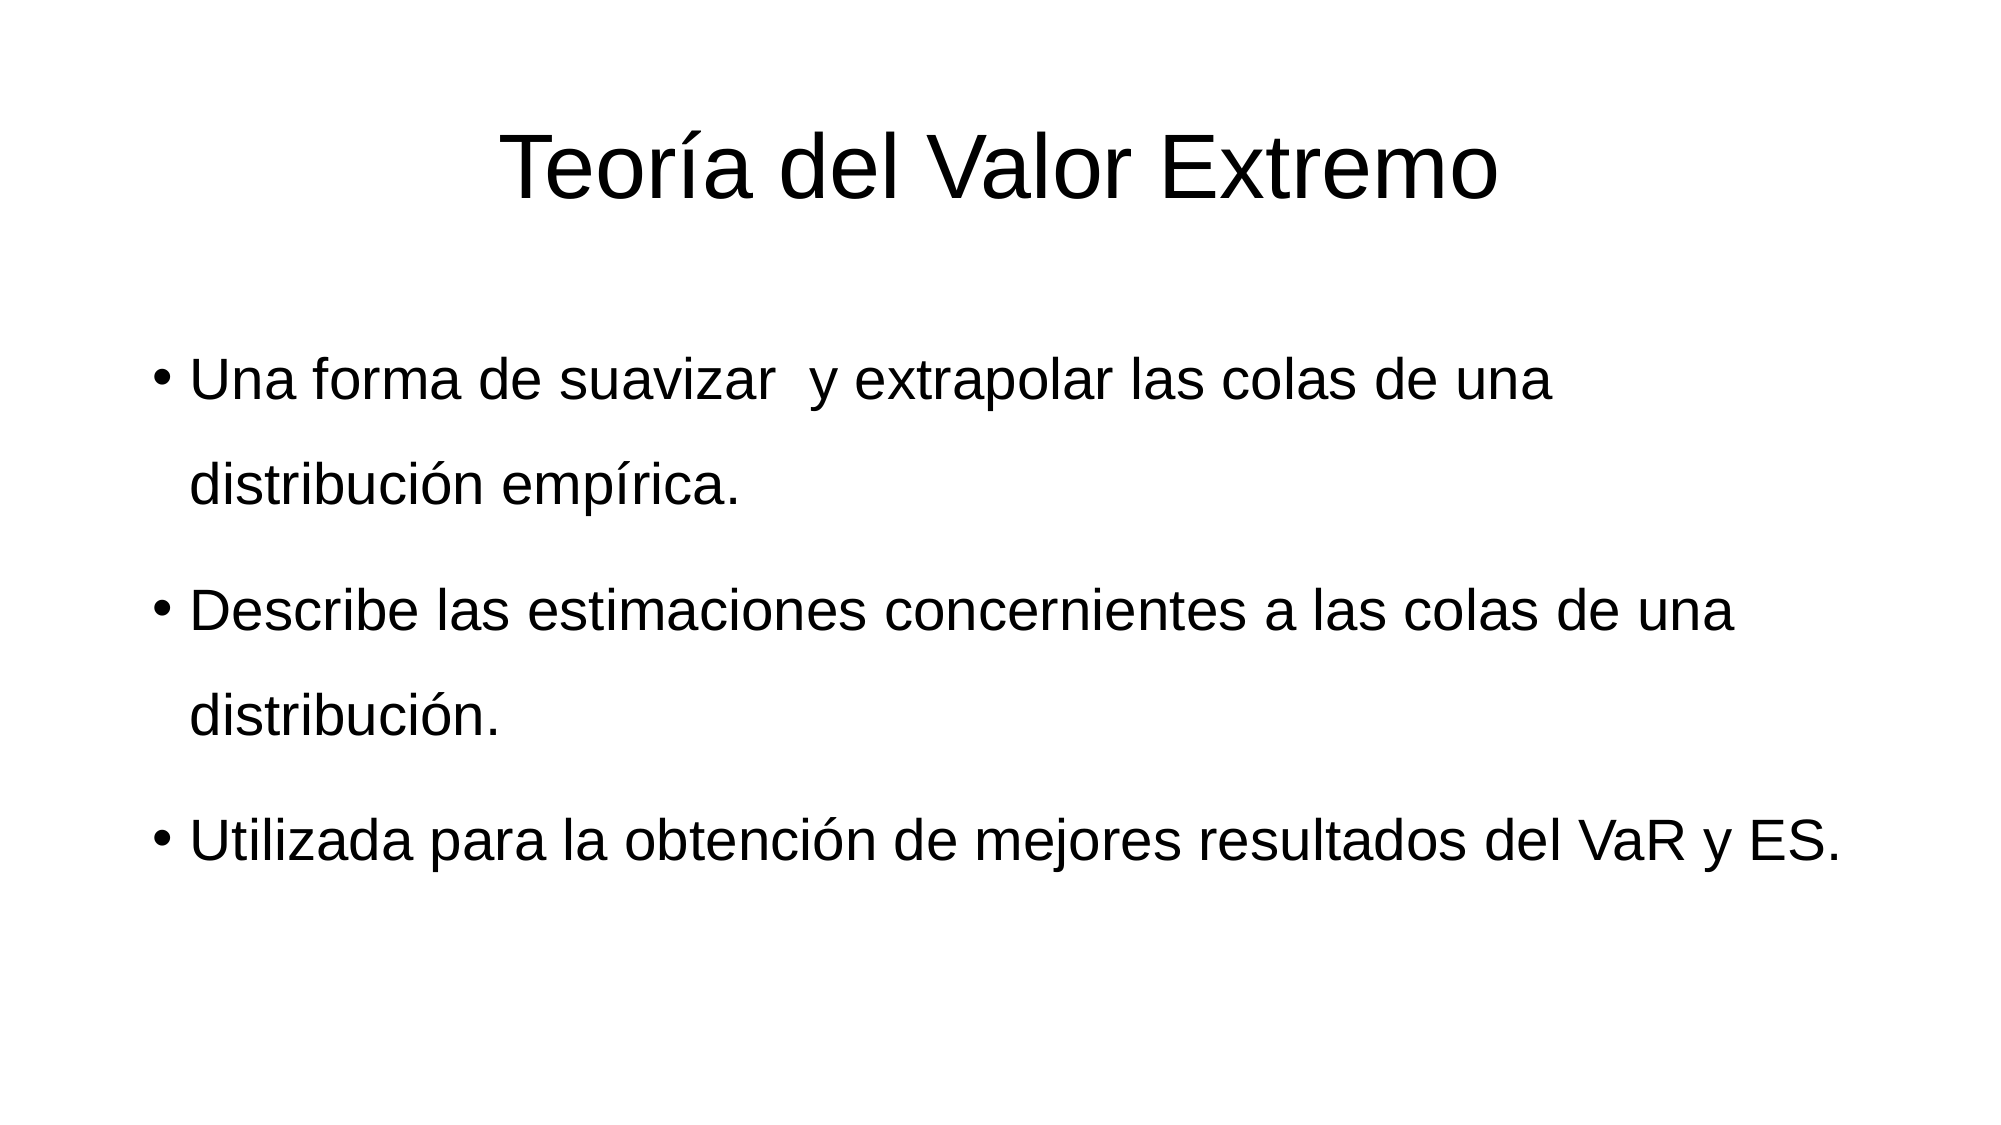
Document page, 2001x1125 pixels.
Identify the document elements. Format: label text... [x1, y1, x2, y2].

list Una forma de suavizar y extrapolar las colas de una distribución empírica. Describe las estimaciones concernientes a las colas de una distribución. Utilizada para la obtención de mejores resultados del VaR y ES. [137, 299, 1863, 1014]
title Teoría del Valor Extremo [137, 59, 1863, 278]
